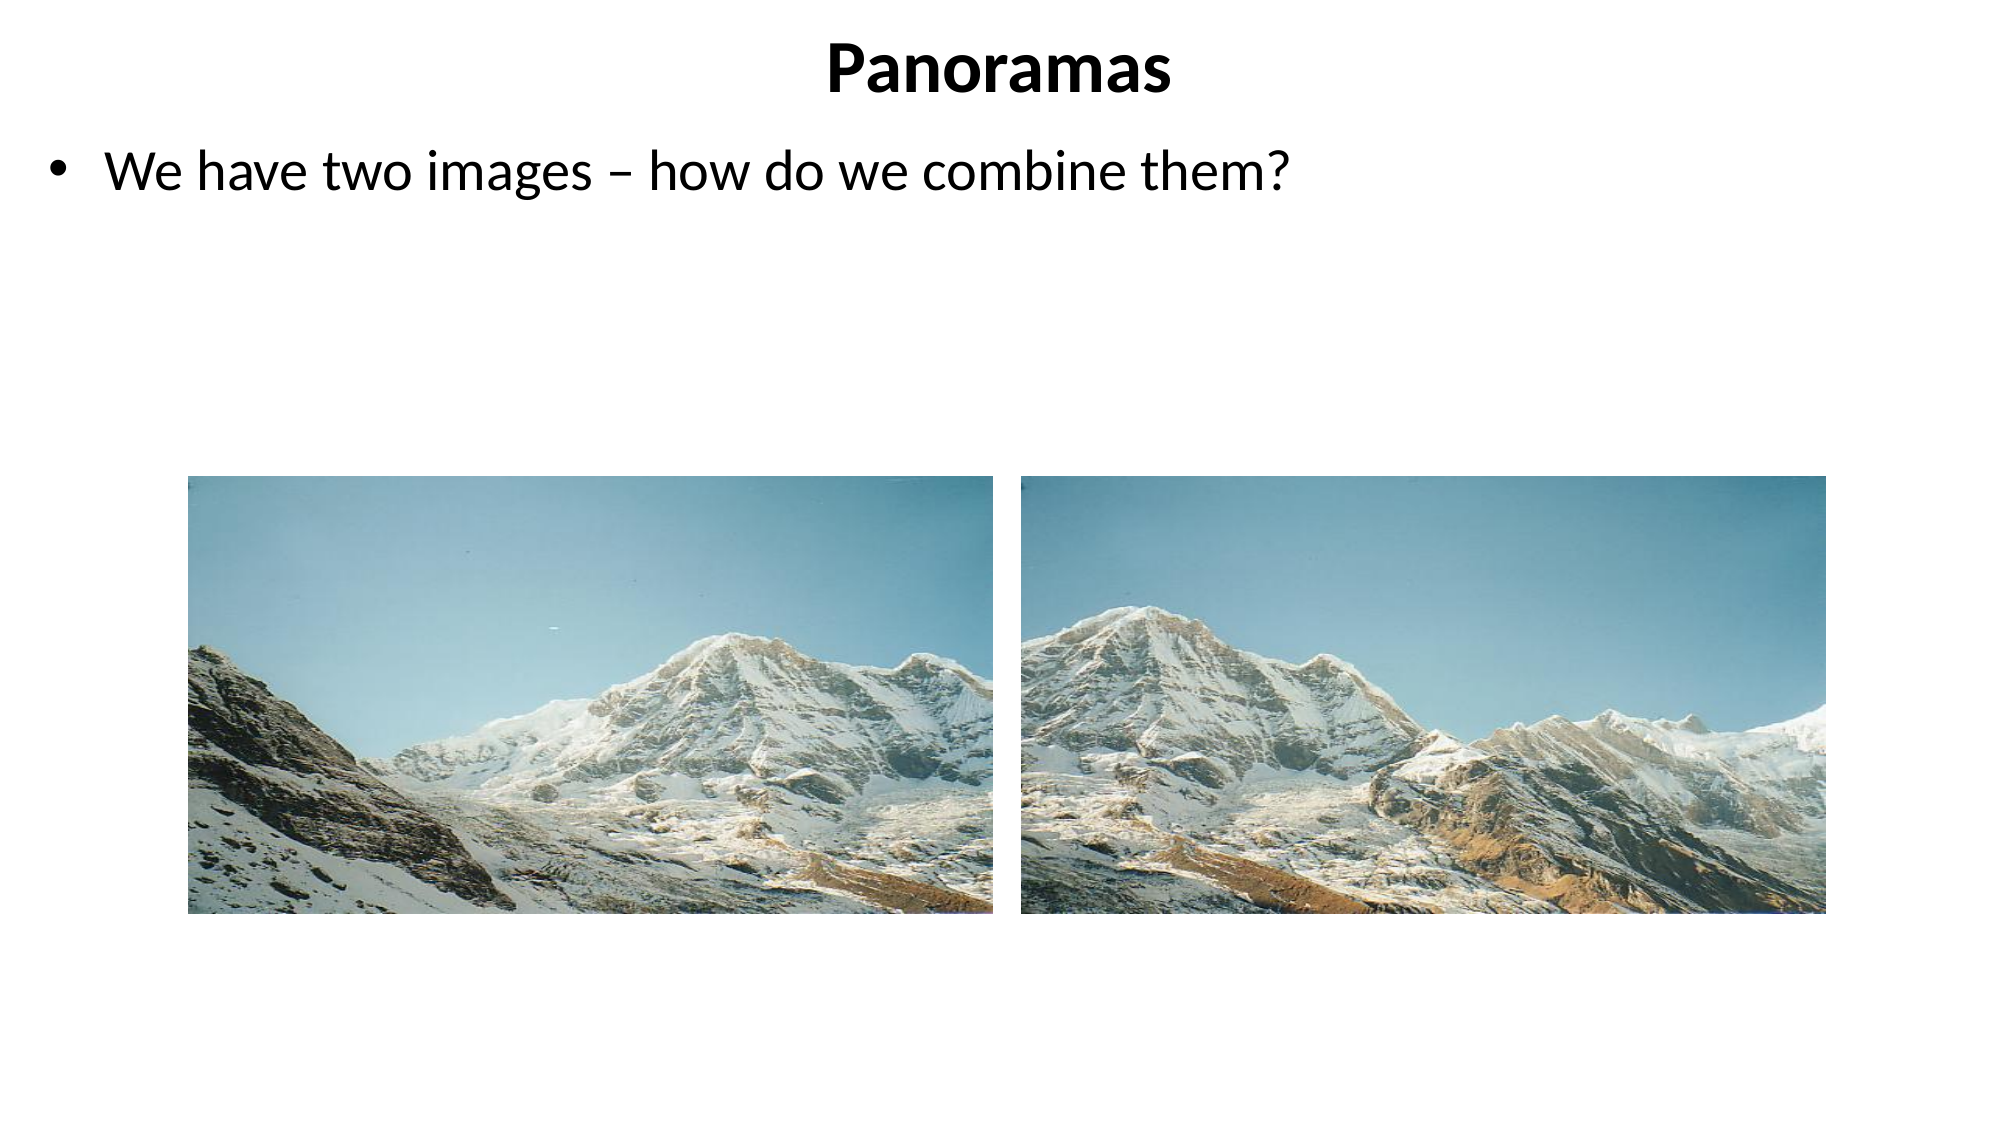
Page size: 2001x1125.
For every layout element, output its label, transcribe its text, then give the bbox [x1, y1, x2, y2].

title Panoramas [33, 0, 1967, 125]
picture [187, 476, 993, 914]
list We have two images – how do we combine them? [33, 125, 1967, 1063]
picture [1021, 476, 1826, 914]
